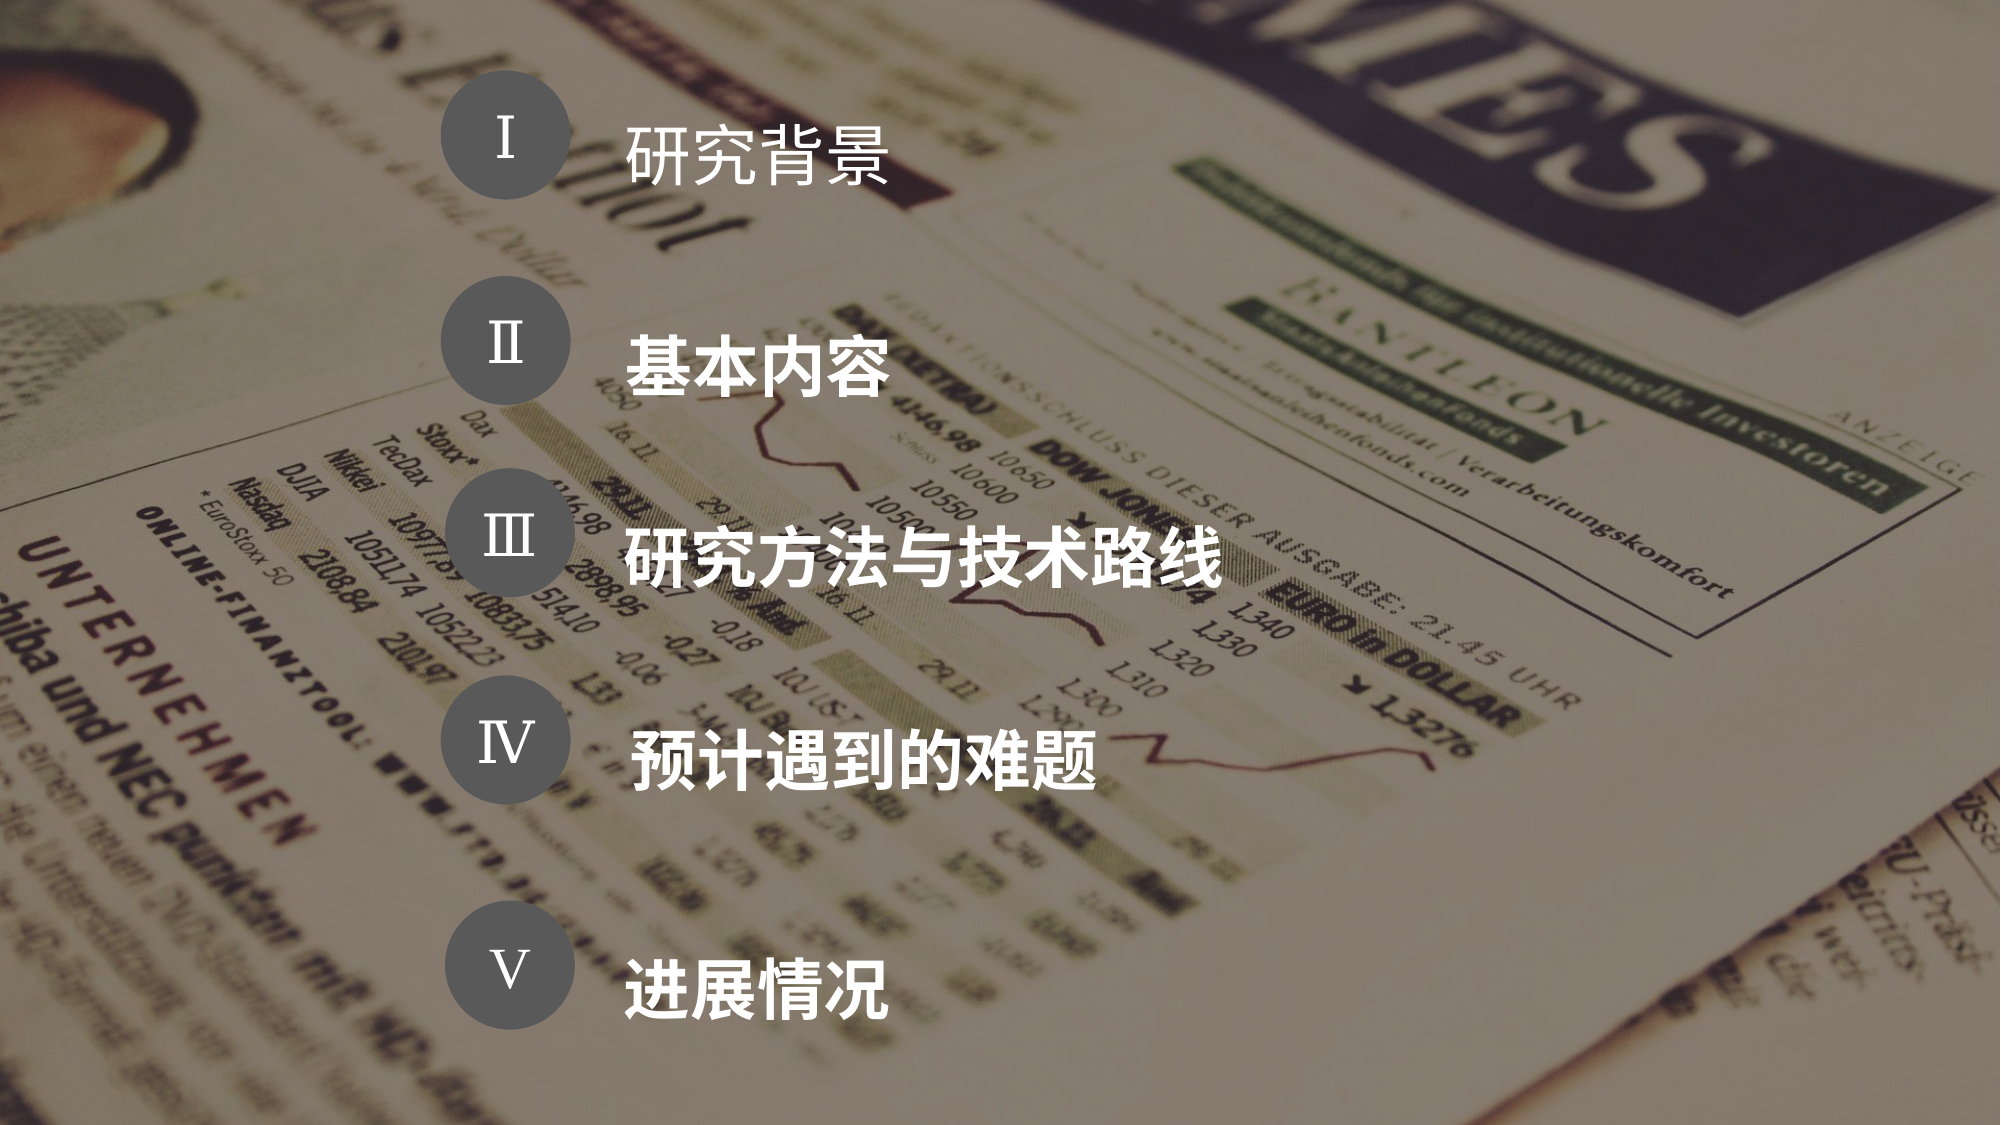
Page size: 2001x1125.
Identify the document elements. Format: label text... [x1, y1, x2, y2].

text_box Ⅱ [439, 274, 572, 407]
text_box Ⅲ [443, 467, 576, 599]
text_box Ⅳ [439, 674, 572, 806]
text_box [0, 0, 2000, 1125]
text_box Ⅰ [439, 69, 572, 201]
text_box 研究背景 [610, 66, 1390, 202]
text_box 基本内容 [611, 277, 1070, 412]
text_box V [443, 899, 576, 1031]
text_box 进展情况 [608, 900, 1271, 1036]
text_box 研究方法与技术路线 [608, 468, 1271, 603]
text_box 预计遇到的难题 [616, 671, 1284, 807]
